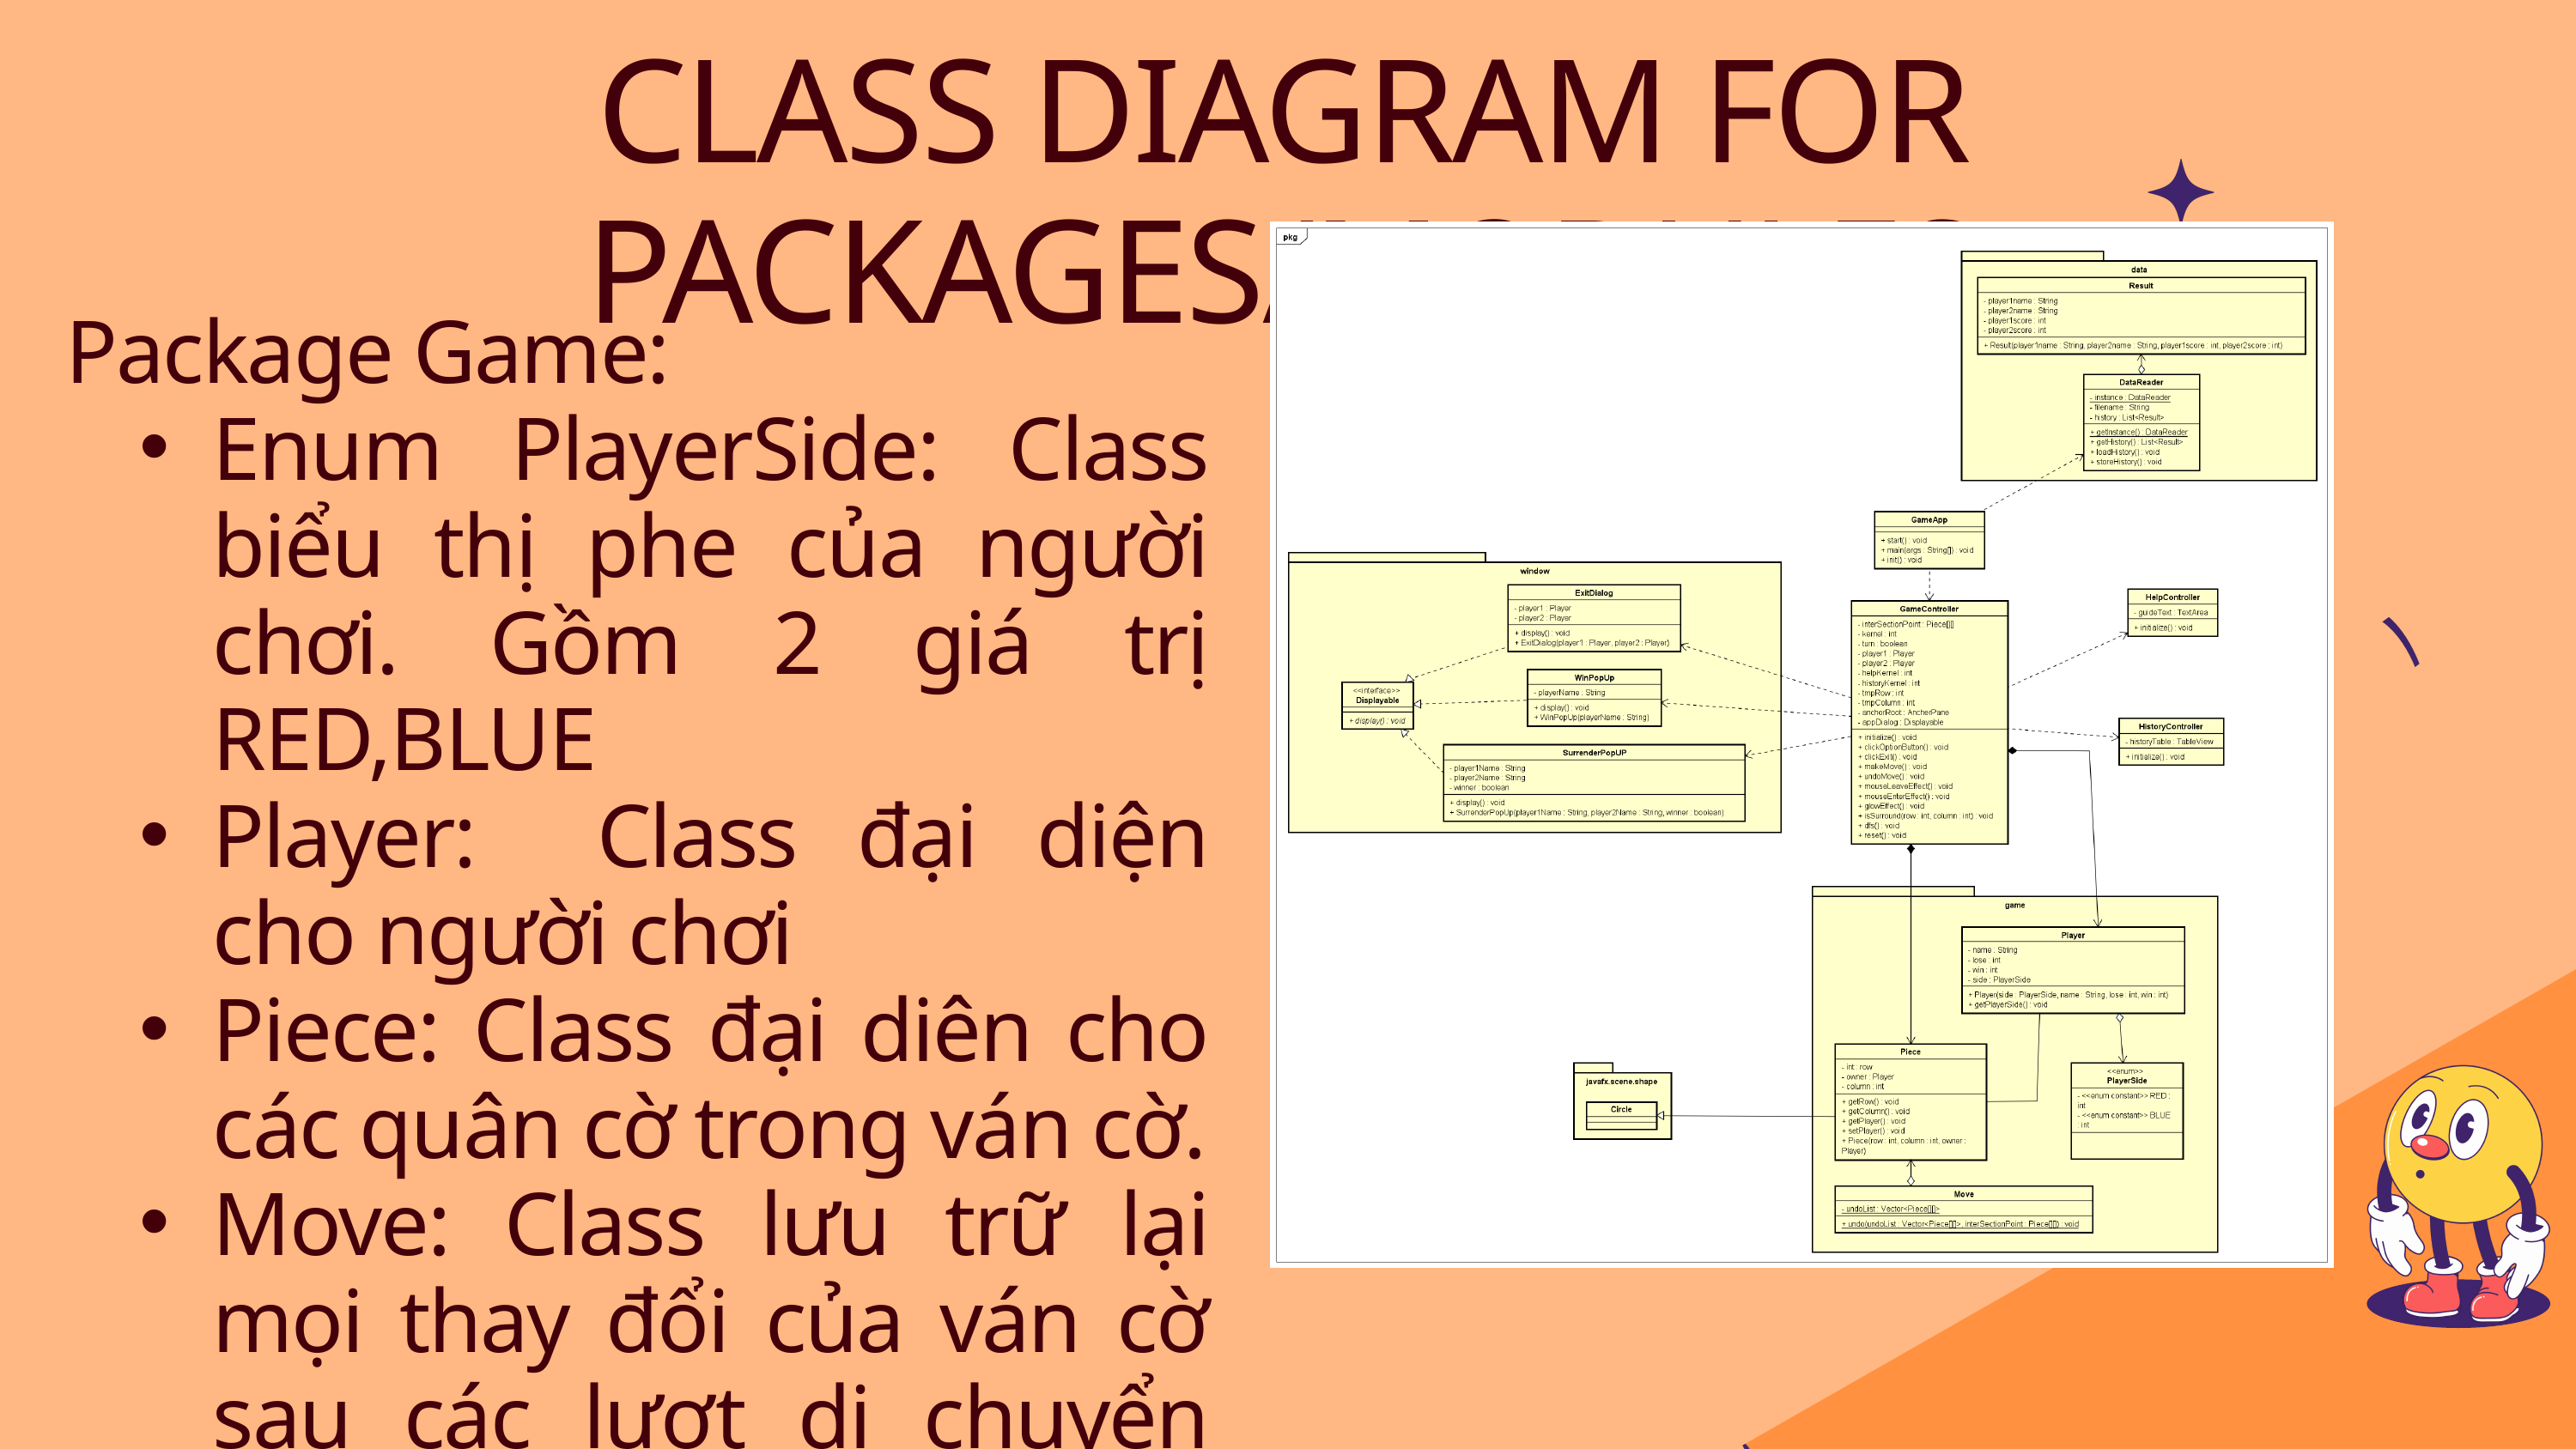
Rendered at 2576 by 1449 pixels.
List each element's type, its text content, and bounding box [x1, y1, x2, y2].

text_box [2336, 603, 2440, 726]
text_box [2366, 1059, 2551, 1278]
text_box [2366, 1279, 2551, 1329]
text_box Package Game: Enum PlayerSide: Class biểu thị phe của người chơi. Gồm 2 giá trị RED,BLUE Player: Class đại diện cho người chơi Piece: Class đại diên cho các quân cờ trong ván cờ. Move: Class lưu trữ lại mọi thay đổi của ván cờ sau các lượt di chuyển của hai người chơi [65, 303, 1209, 1449]
text_box [1735, 969, 2576, 1449]
text_box CLASS DIAGRAM FOR PACKAGES/MODULES [233, 30, 2334, 352]
picture [1270, 221, 2334, 1268]
text_box [2148, 159, 2215, 221]
